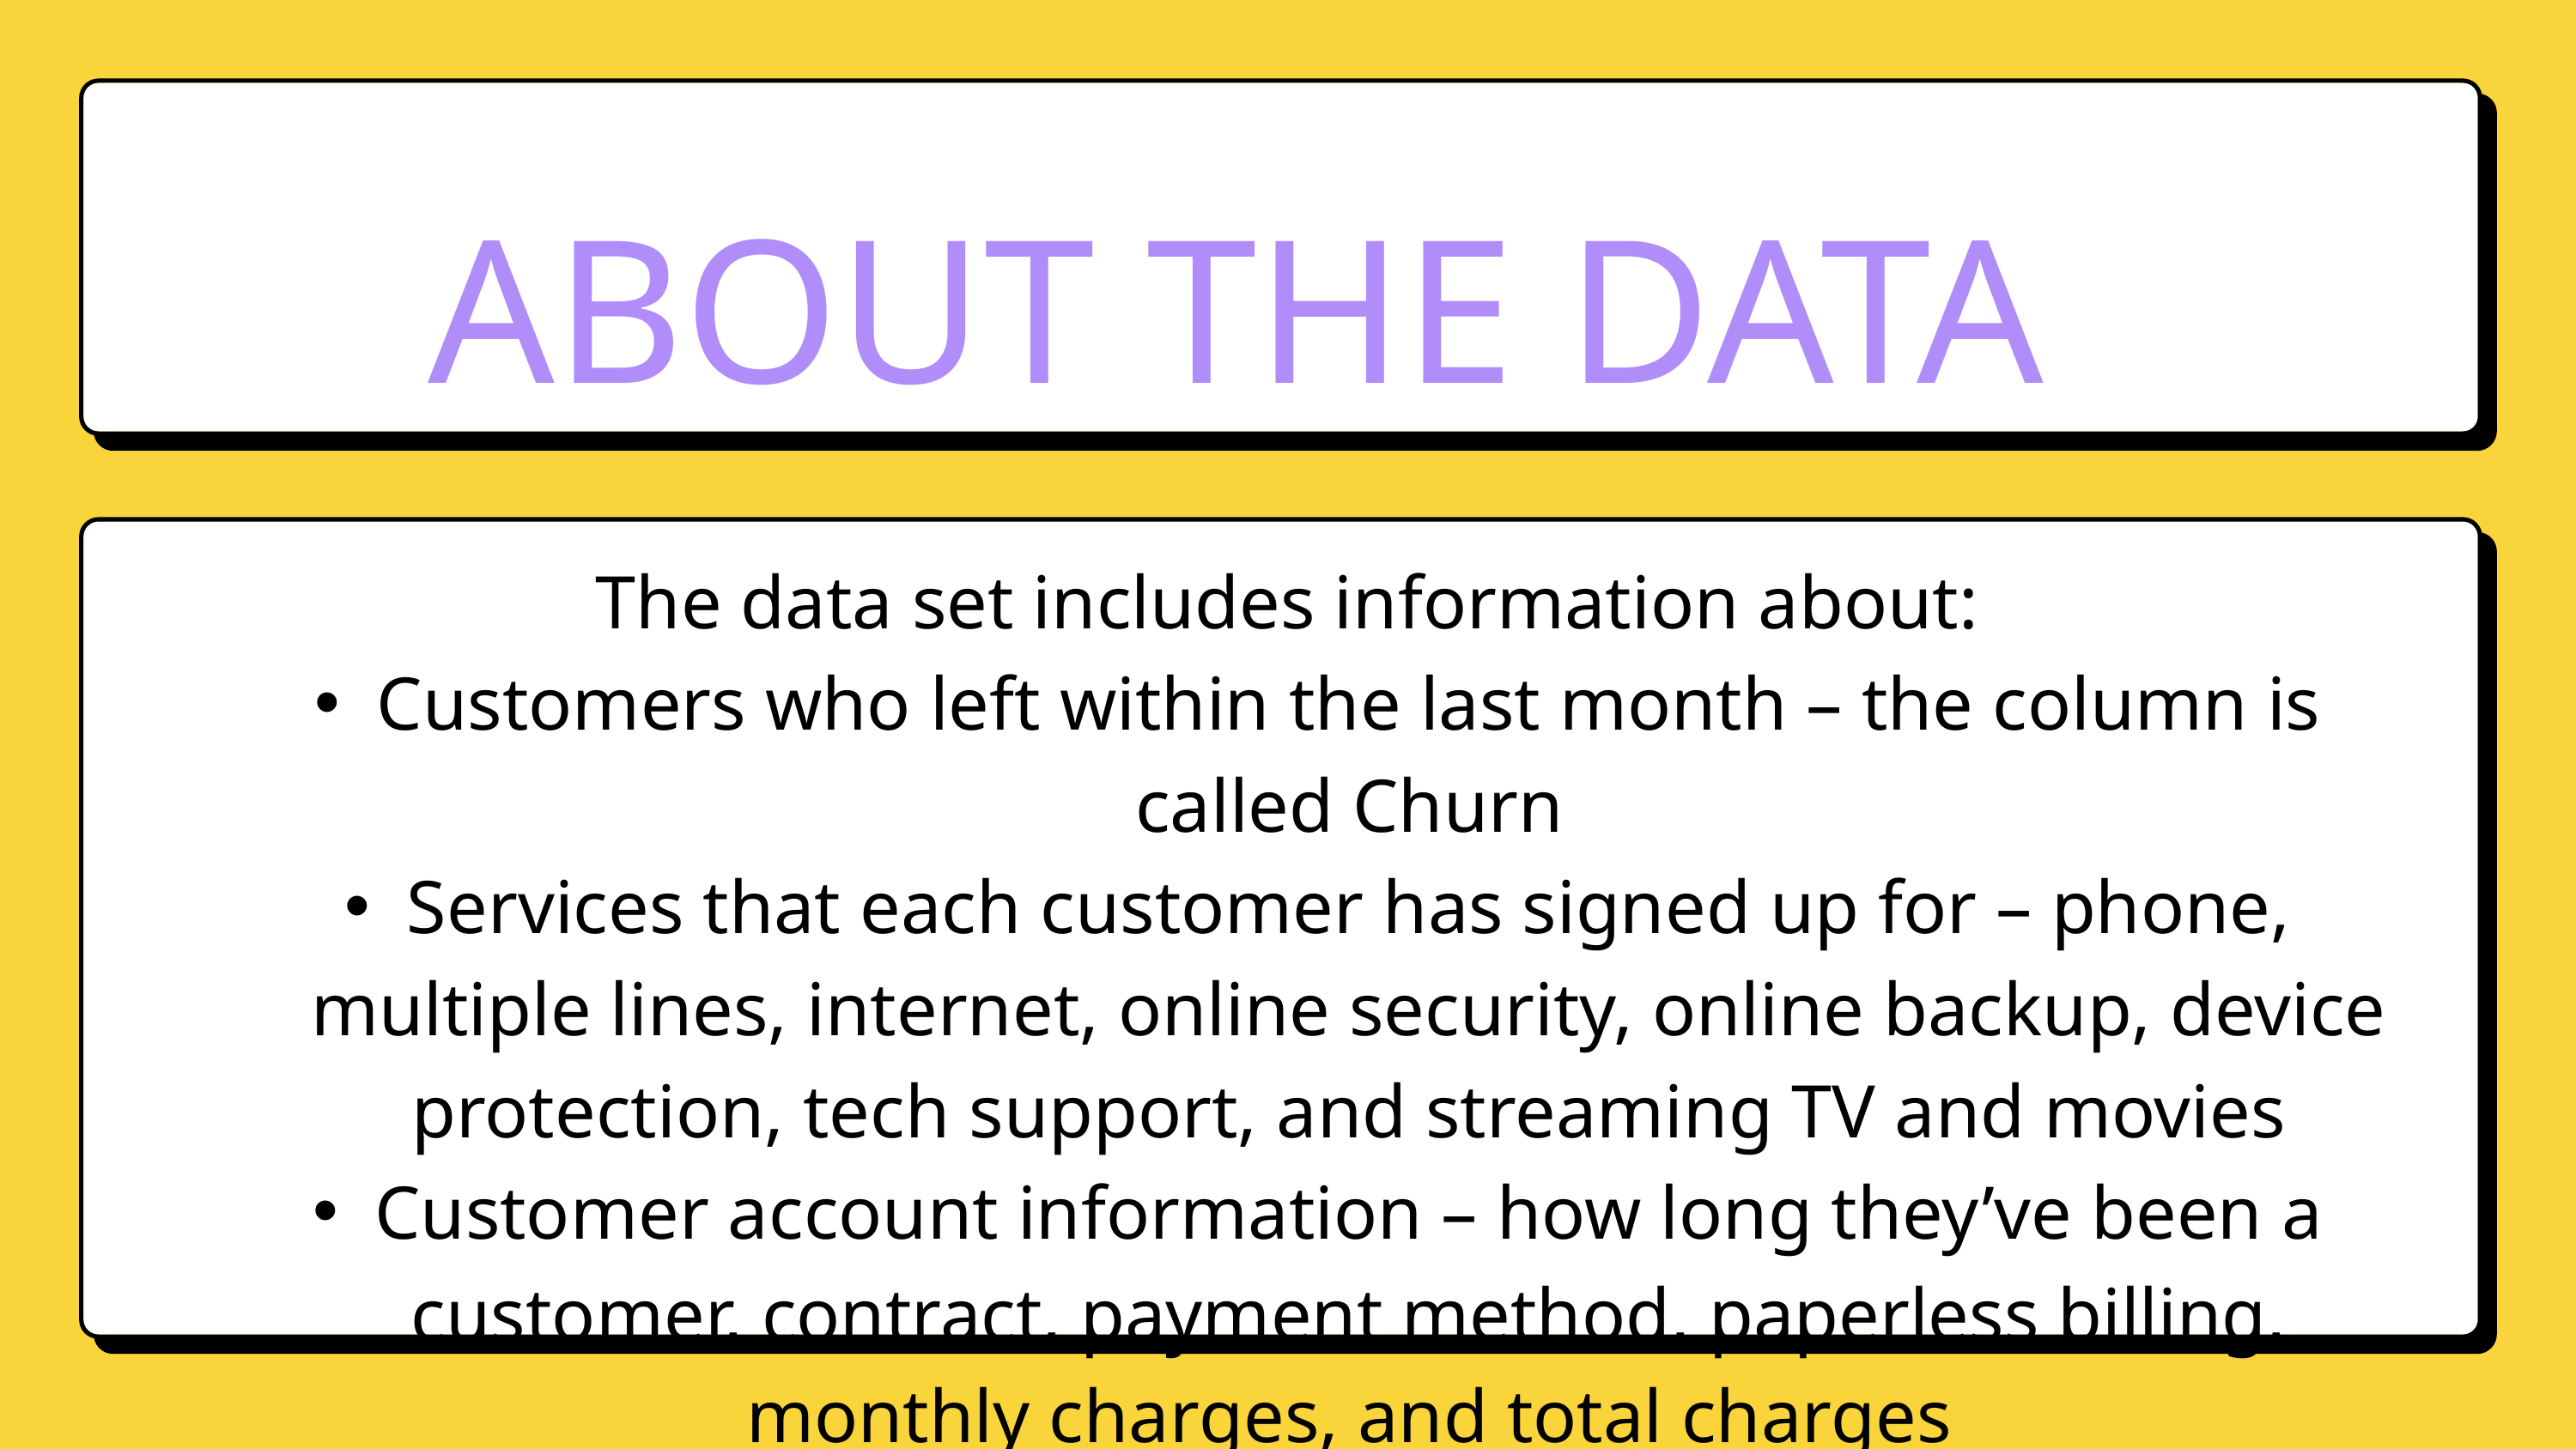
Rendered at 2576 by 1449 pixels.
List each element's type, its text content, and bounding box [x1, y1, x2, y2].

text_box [78, 517, 2498, 1355]
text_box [78, 78, 2498, 452]
text_box The data set includes information about: Customers who left within the last month – the column is called Churn Services that each customer has signed up for – phone, multiple lines, internet, online security, online backup, device protection, tech support, and streaming TV and movies Customer account information – how long they’ve been a customer, contract, payment method, paperless billing, monthly charges, and total charges Demographic info about customers – gender, age range, and if they have partners and dependents [144, 1364, 2432, 1449]
